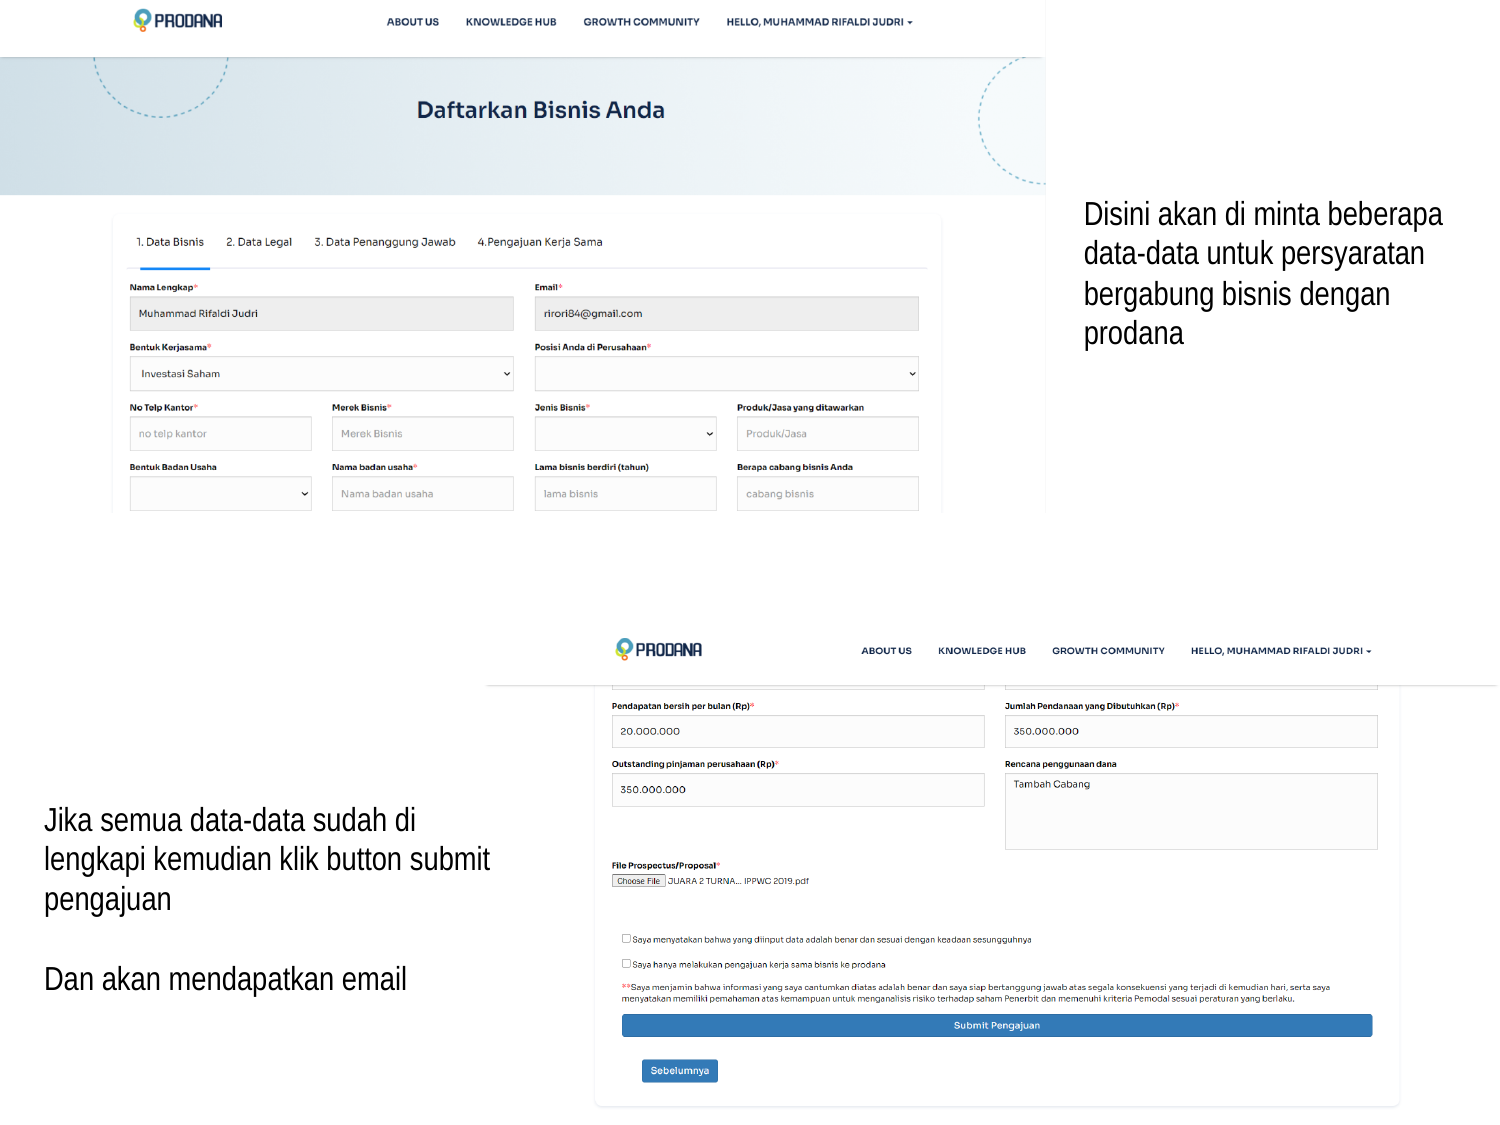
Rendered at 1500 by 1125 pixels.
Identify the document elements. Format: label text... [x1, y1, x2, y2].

text_box Jika semua data-data sudah di lengkapi kemudian klik button submit pengajuan Dan akan mendapatkan email [29, 790, 479, 1005]
picture [0, 0, 1046, 513]
text_box Disini akan di minta beberapa data-data untuk persyaratan bergabung bisnis dengan prodana [1068, 184, 1465, 359]
picture [484, 632, 1500, 1125]
